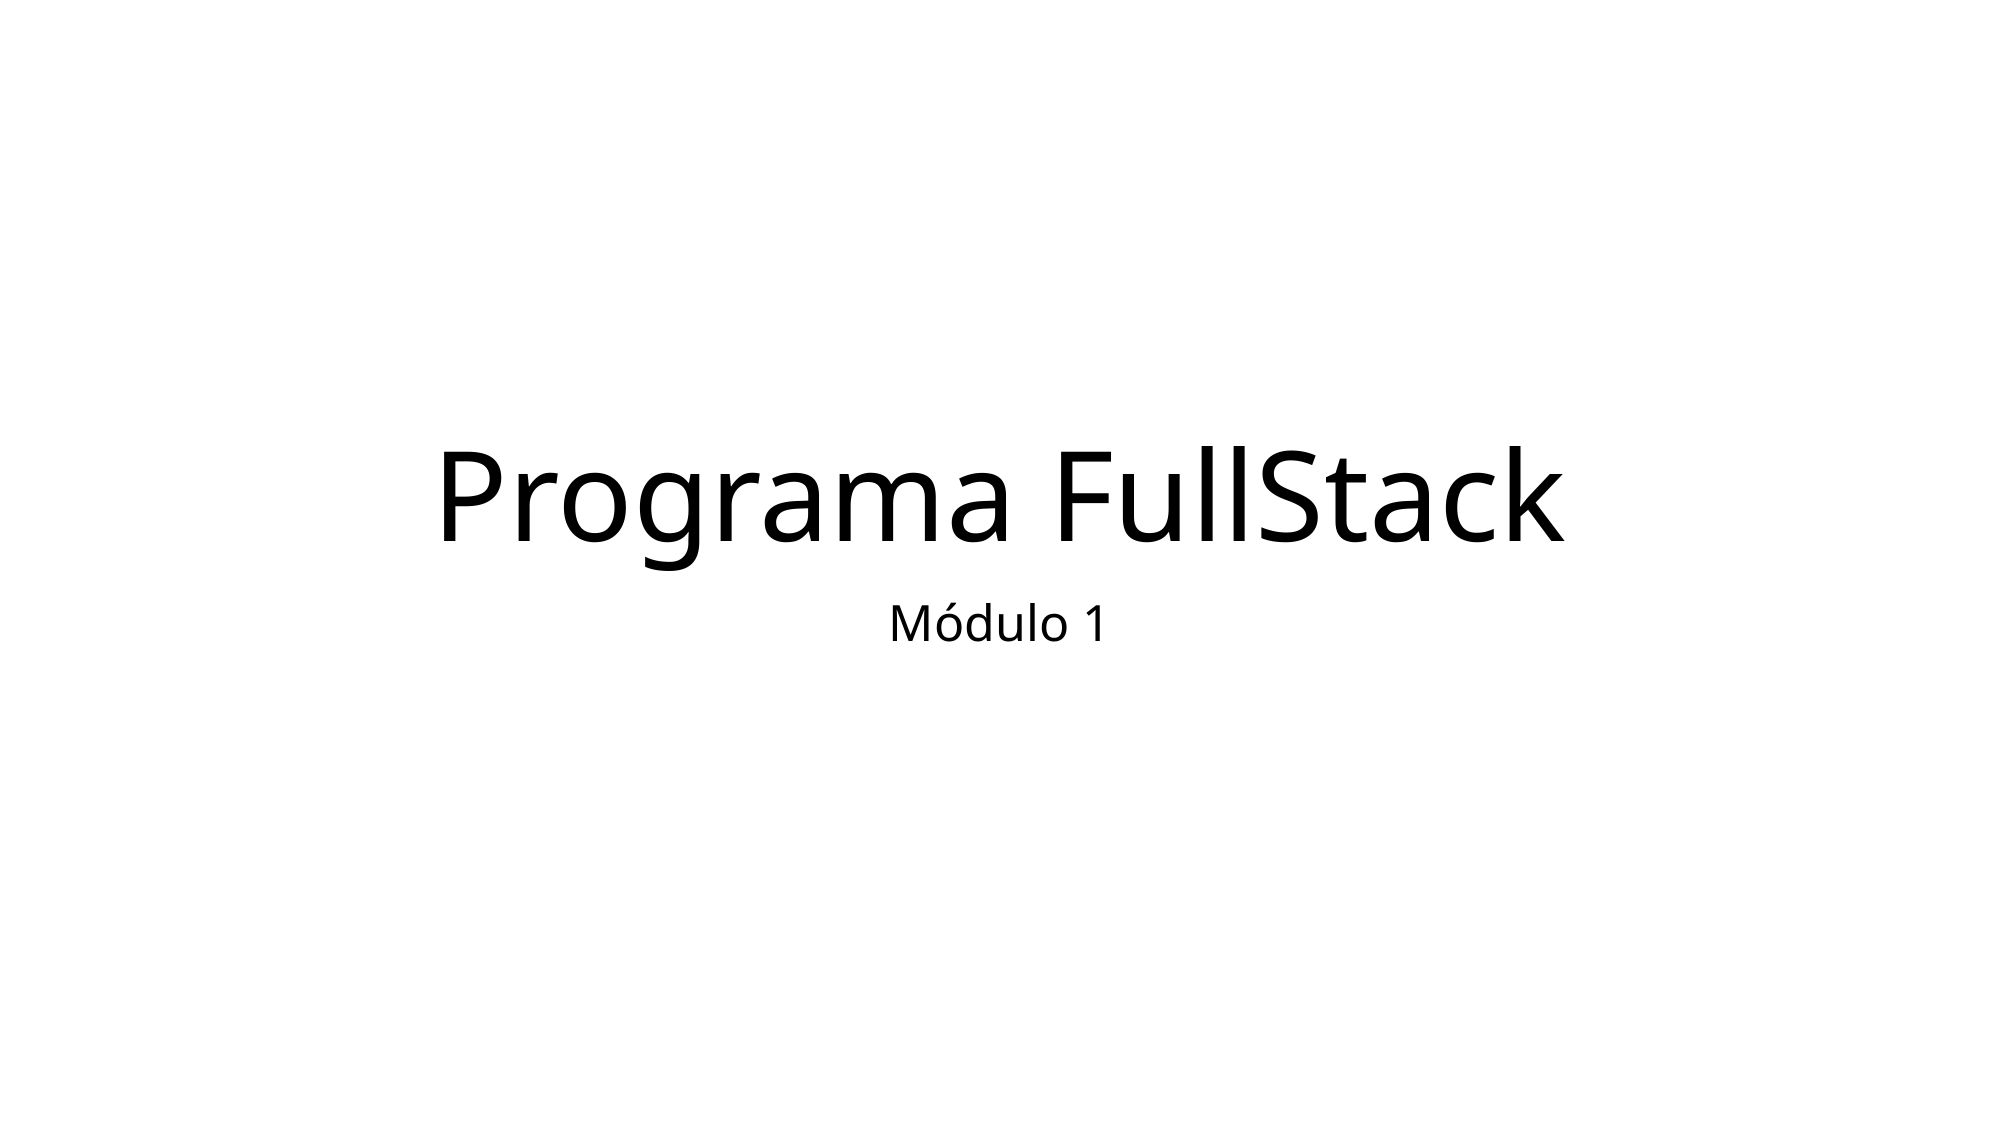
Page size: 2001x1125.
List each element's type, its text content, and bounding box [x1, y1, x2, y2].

subtitle Módulo 1 [249, 590, 1751, 863]
title Programa FullStack [249, 183, 1751, 577]
